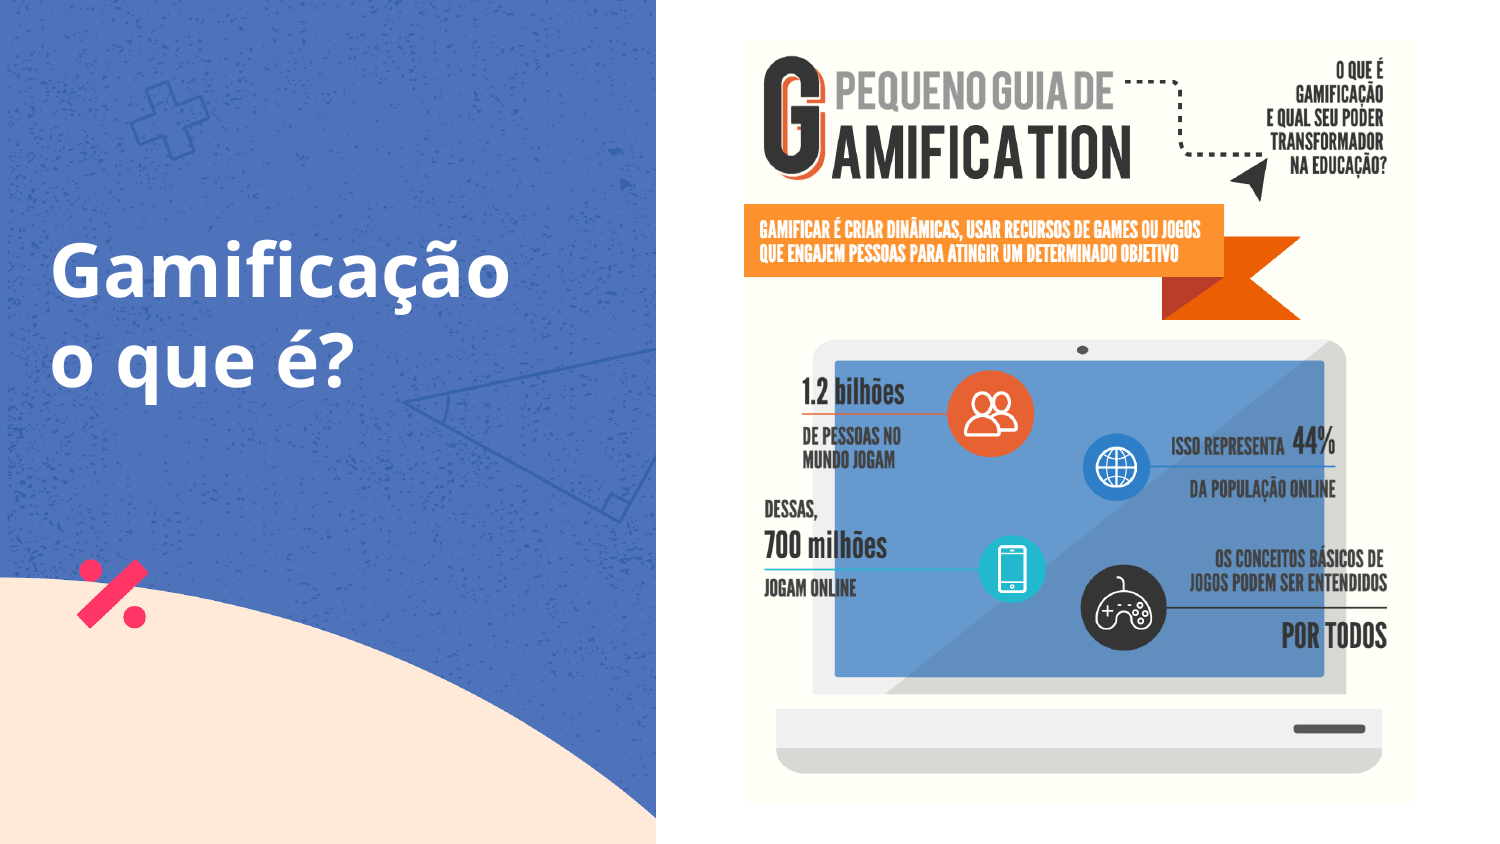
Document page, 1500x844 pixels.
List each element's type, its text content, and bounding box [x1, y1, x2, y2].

text_box [86, 310, 591, 403]
picture [0, 0, 1500, 844]
text_box Gamificação o que é? [34, 207, 643, 310]
